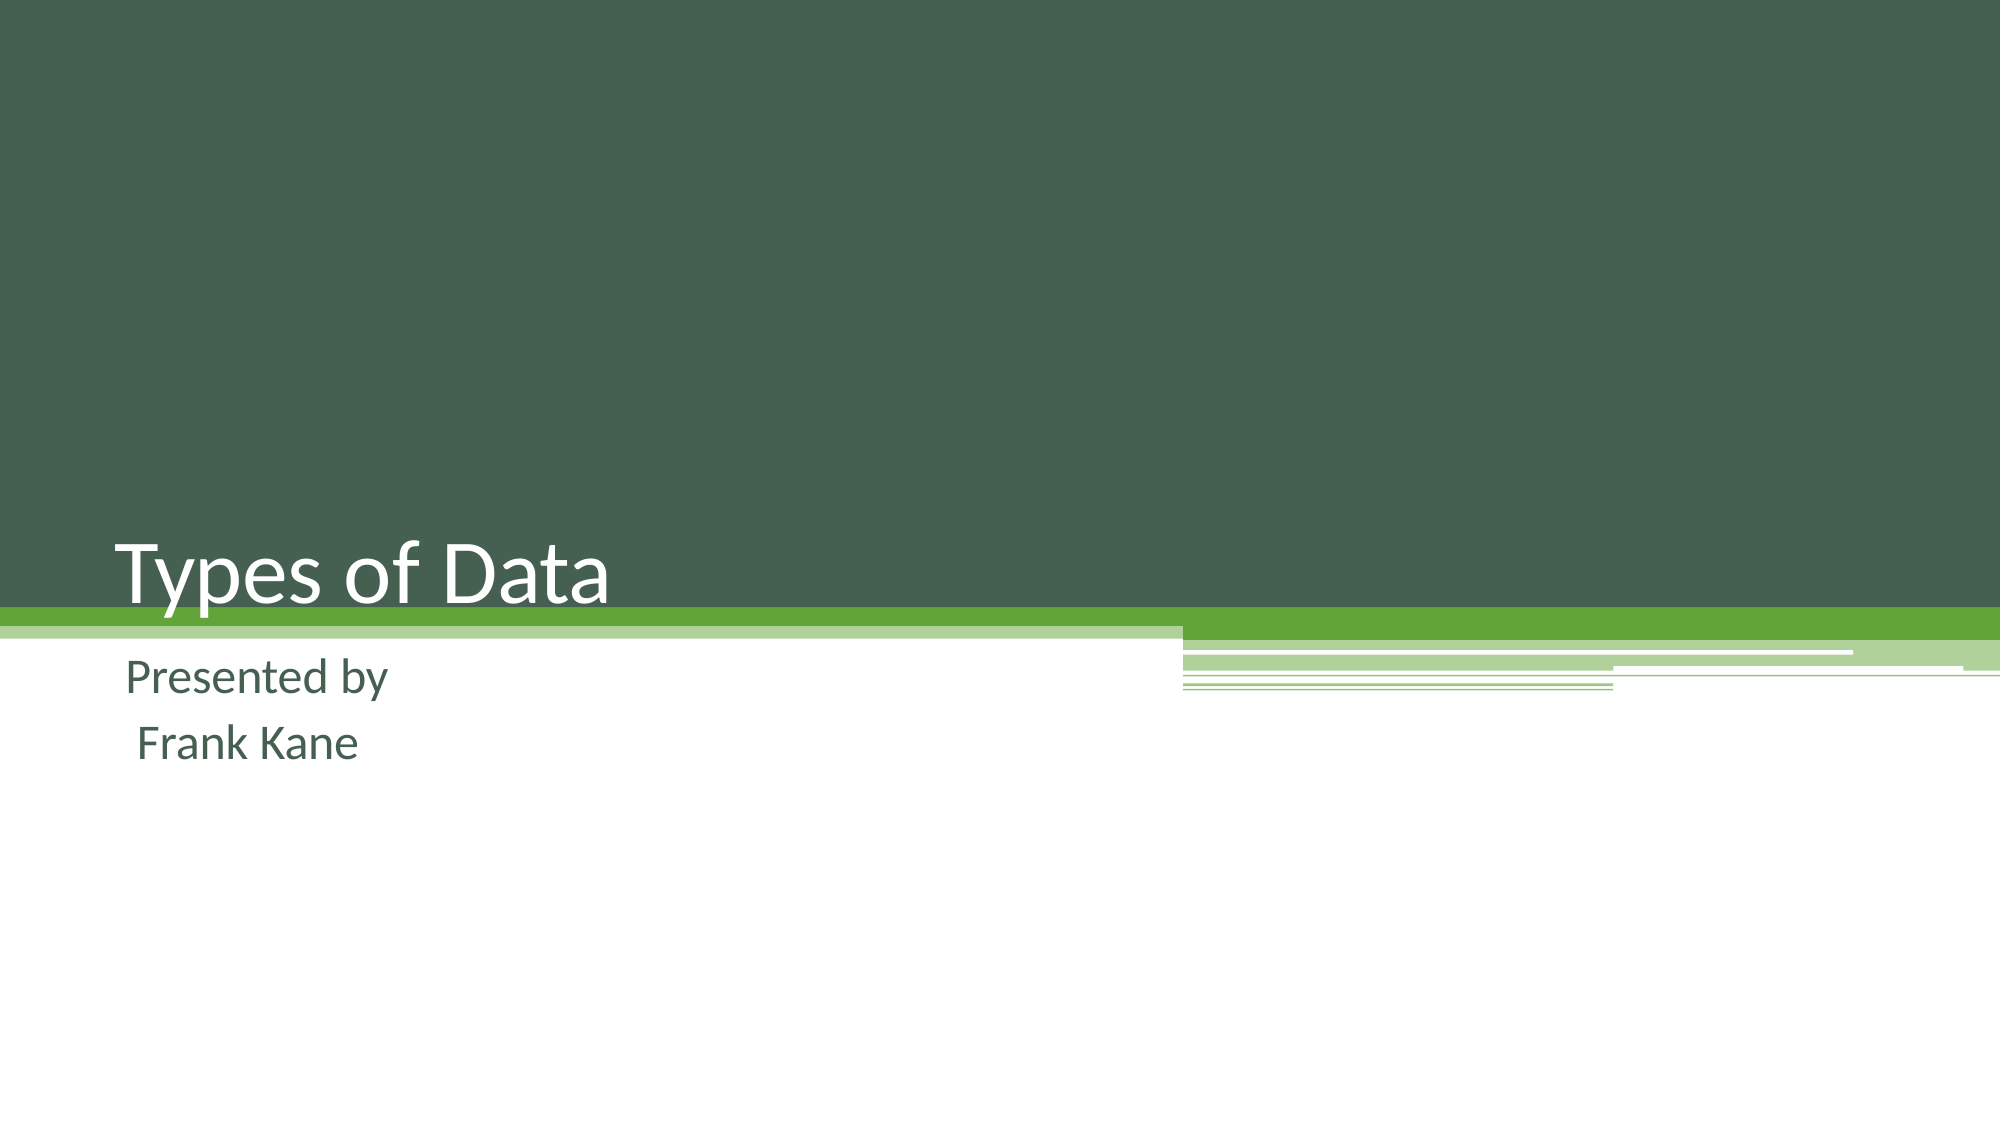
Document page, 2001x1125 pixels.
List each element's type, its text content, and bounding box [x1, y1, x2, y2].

title Types of Data [112, 509, 621, 700]
text_box Presented by Frank Kane [123, 700, 393, 770]
